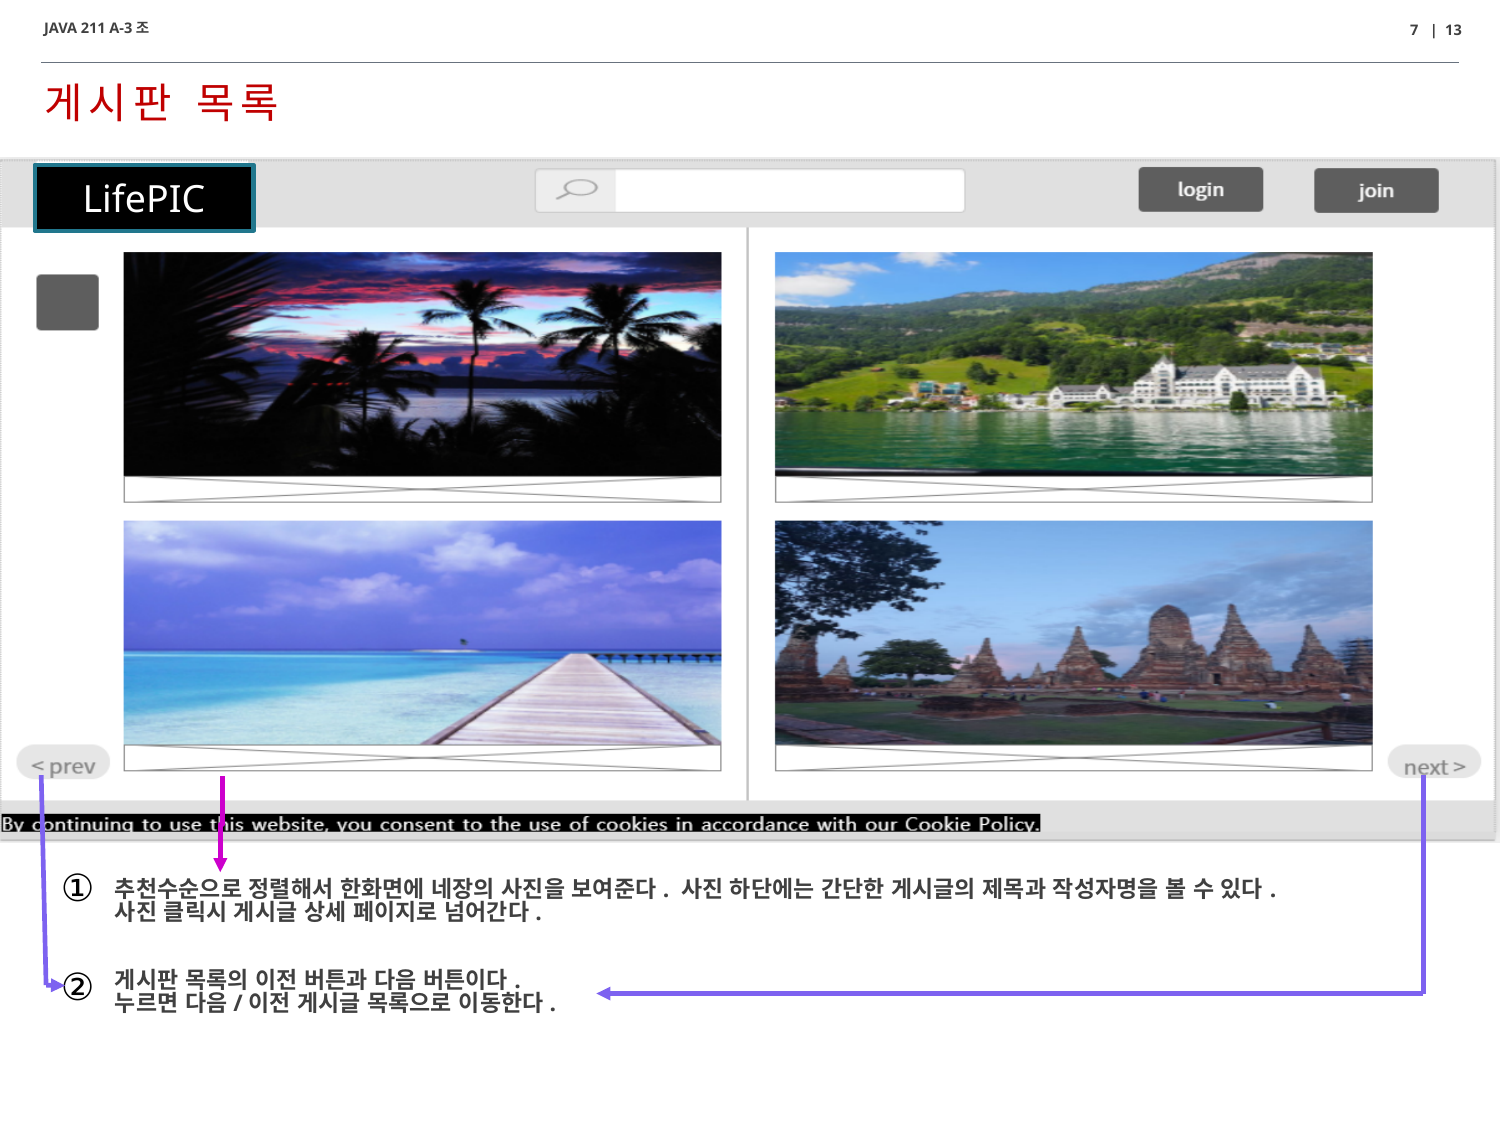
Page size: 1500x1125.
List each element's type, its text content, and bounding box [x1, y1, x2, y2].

text_box 게시판 목록의 이전 버튼과 다음 버튼이다. 누르면 다음/이전 게시글 목록으로 이동한다. [100, 962, 1356, 1024]
text_box 추천수순으로 정렬해서 한화면에 네장의 사진을 보여준다. 사진 하단에는 간단한 게시글의 제목과 작성자명을 볼 수 있다. 사진 클릭시 게시글 상세 페이지로 넘어간다. [100, 871, 1356, 933]
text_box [173, 822, 270, 826]
text_box 7 | 13 [1092, 15, 1477, 46]
text_box JAVA 211 A-3조 [29, 15, 414, 44]
text_box ② [46, 955, 110, 1015]
text_box 게시판 목록 [29, 75, 396, 136]
text_box ① [49, 856, 110, 917]
picture [0, 157, 1500, 844]
